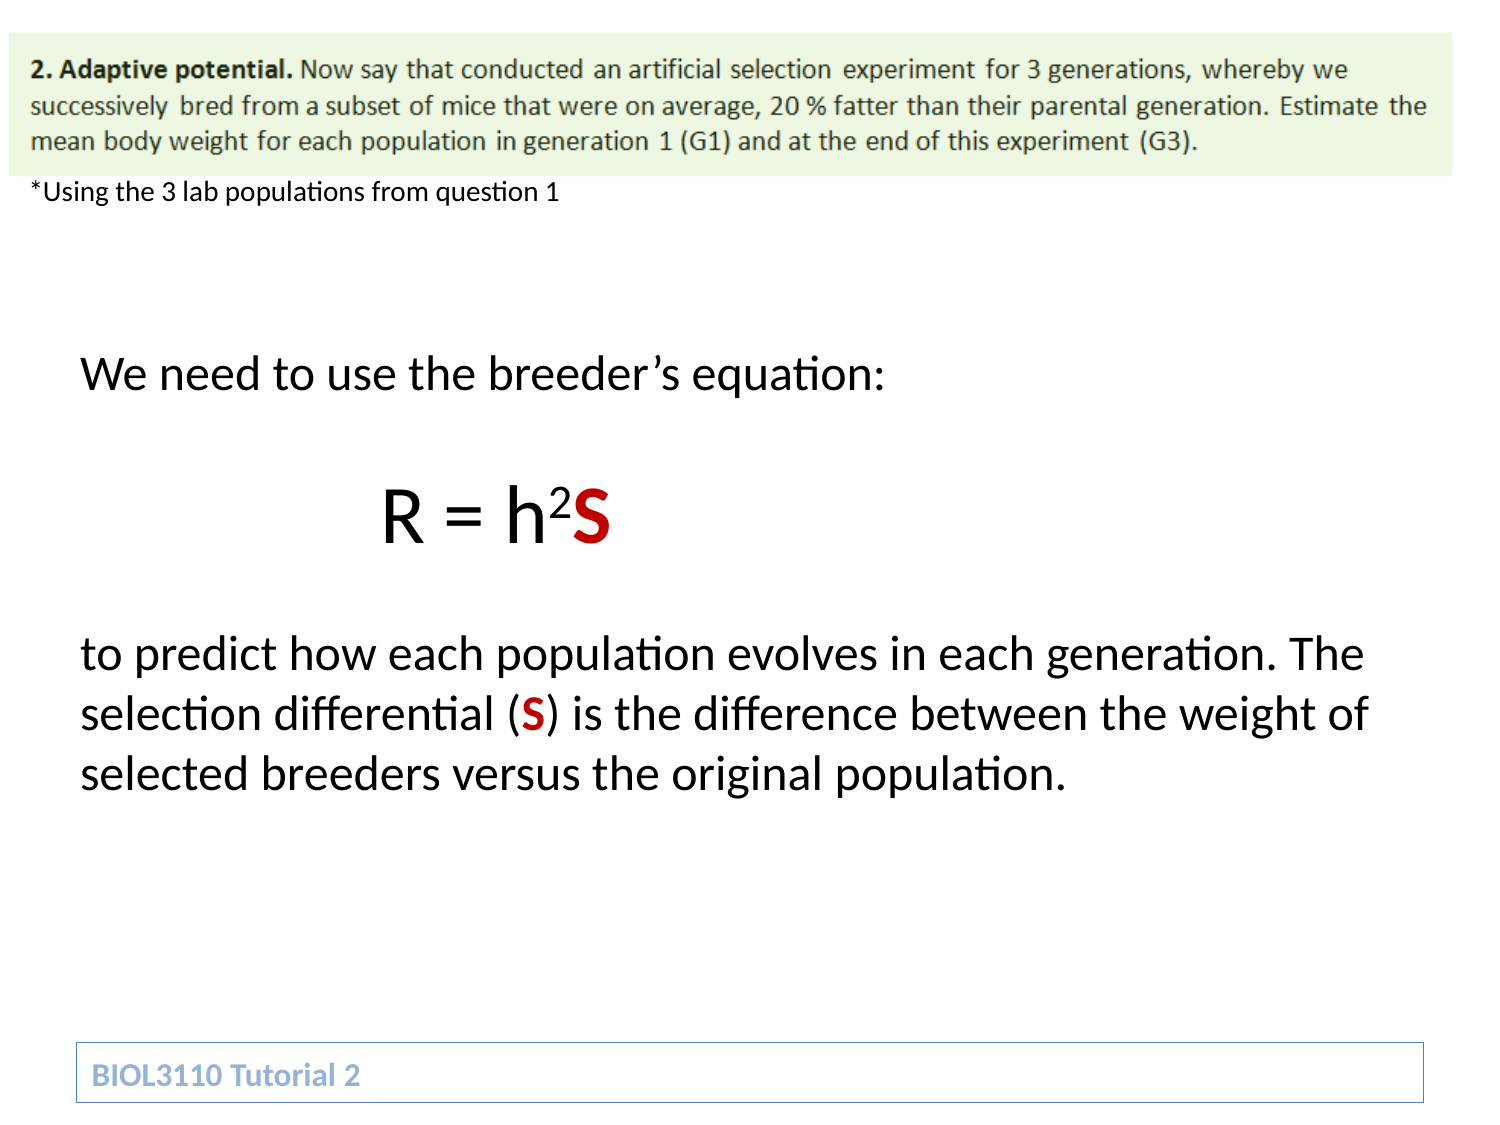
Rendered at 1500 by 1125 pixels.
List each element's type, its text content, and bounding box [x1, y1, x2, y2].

text_box *Using the 3 lab populations from question 1 [13, 198, 824, 216]
picture [0, 22, 1465, 190]
text_box We need to use the breeder’s equation: R = h2S to predict how each population evolves in each generation. The selection differential (S) is the difference between the weight of selected breeders versus the original population. [65, 332, 1465, 868]
footer BIOL3110 Tutorial 2 [76, 1042, 1424, 1103]
